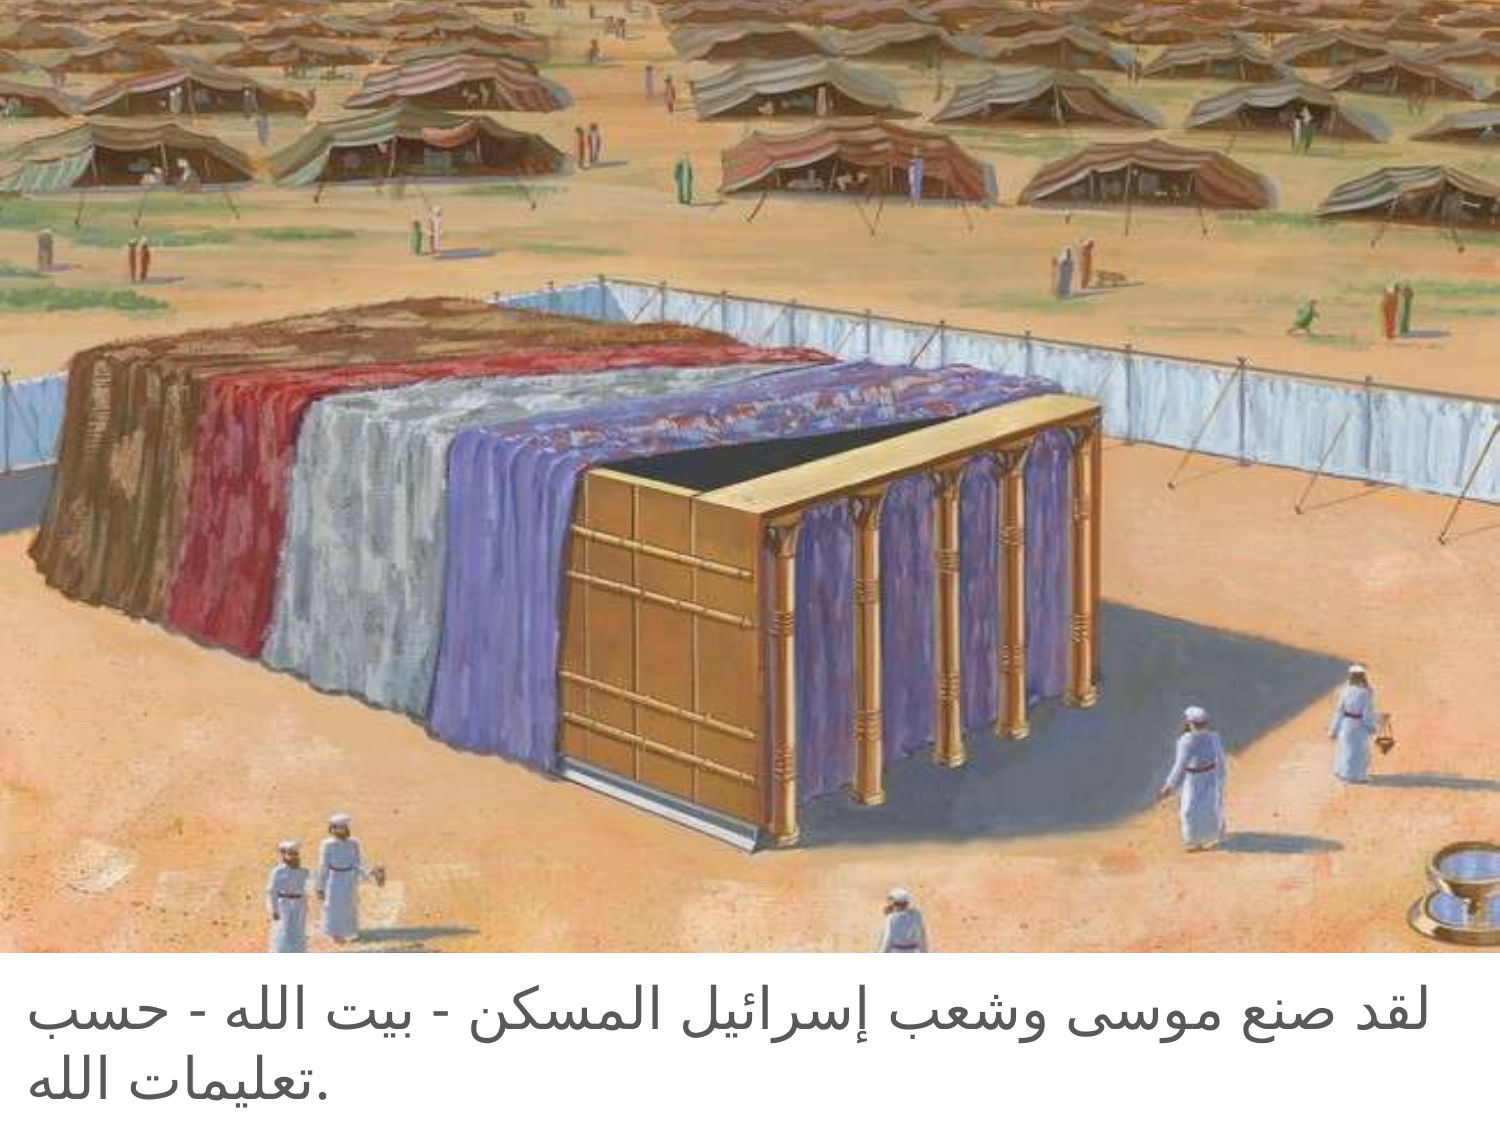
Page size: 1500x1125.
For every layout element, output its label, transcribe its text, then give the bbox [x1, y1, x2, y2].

picture [0, 0, 1500, 953]
text_box لقد صنع موسى وشعب إسرائيل المسكن - بيت الله - حسب تعليمات الله. [11, 964, 1498, 1119]
